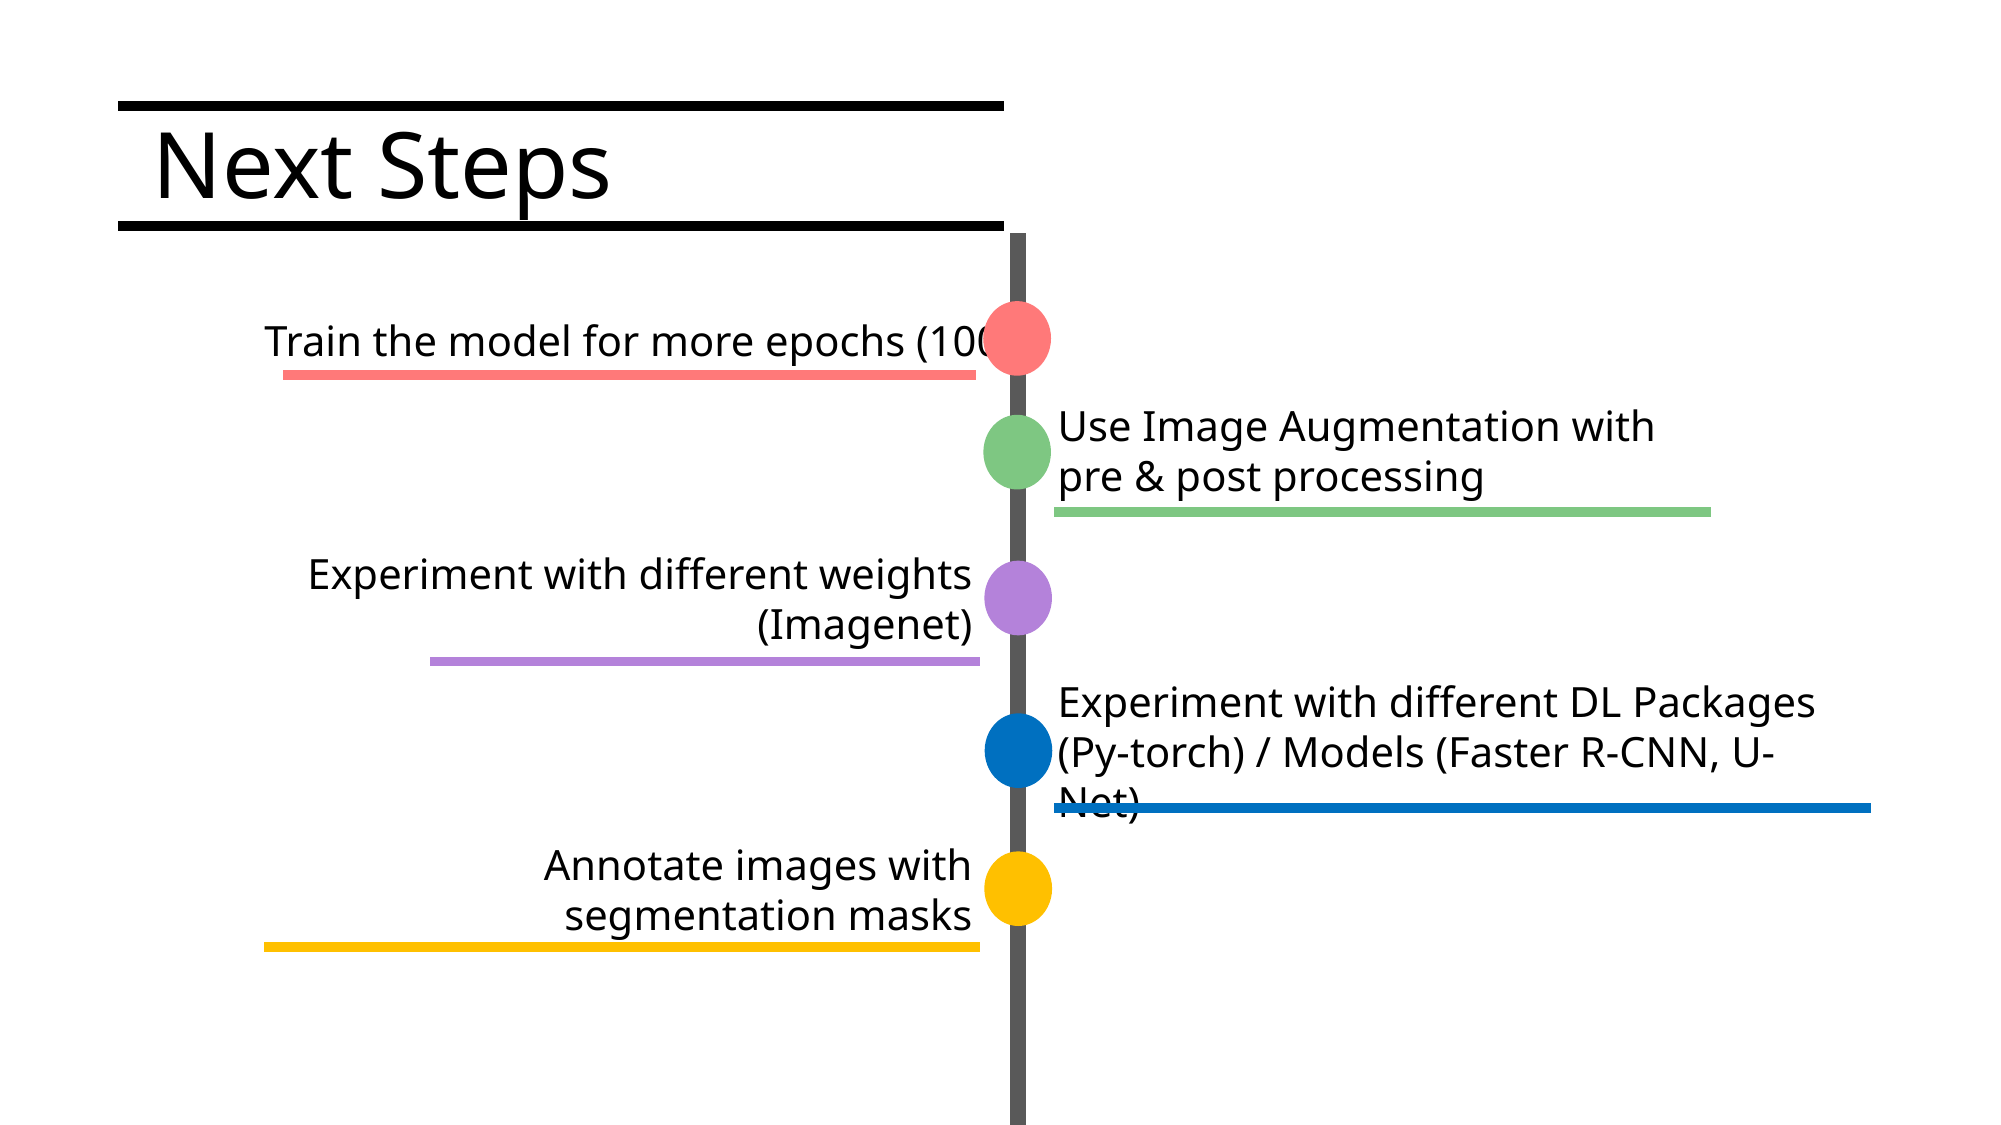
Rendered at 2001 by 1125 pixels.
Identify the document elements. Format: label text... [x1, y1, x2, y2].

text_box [247, 233, 1870, 1125]
title Next Steps [137, 59, 1863, 278]
